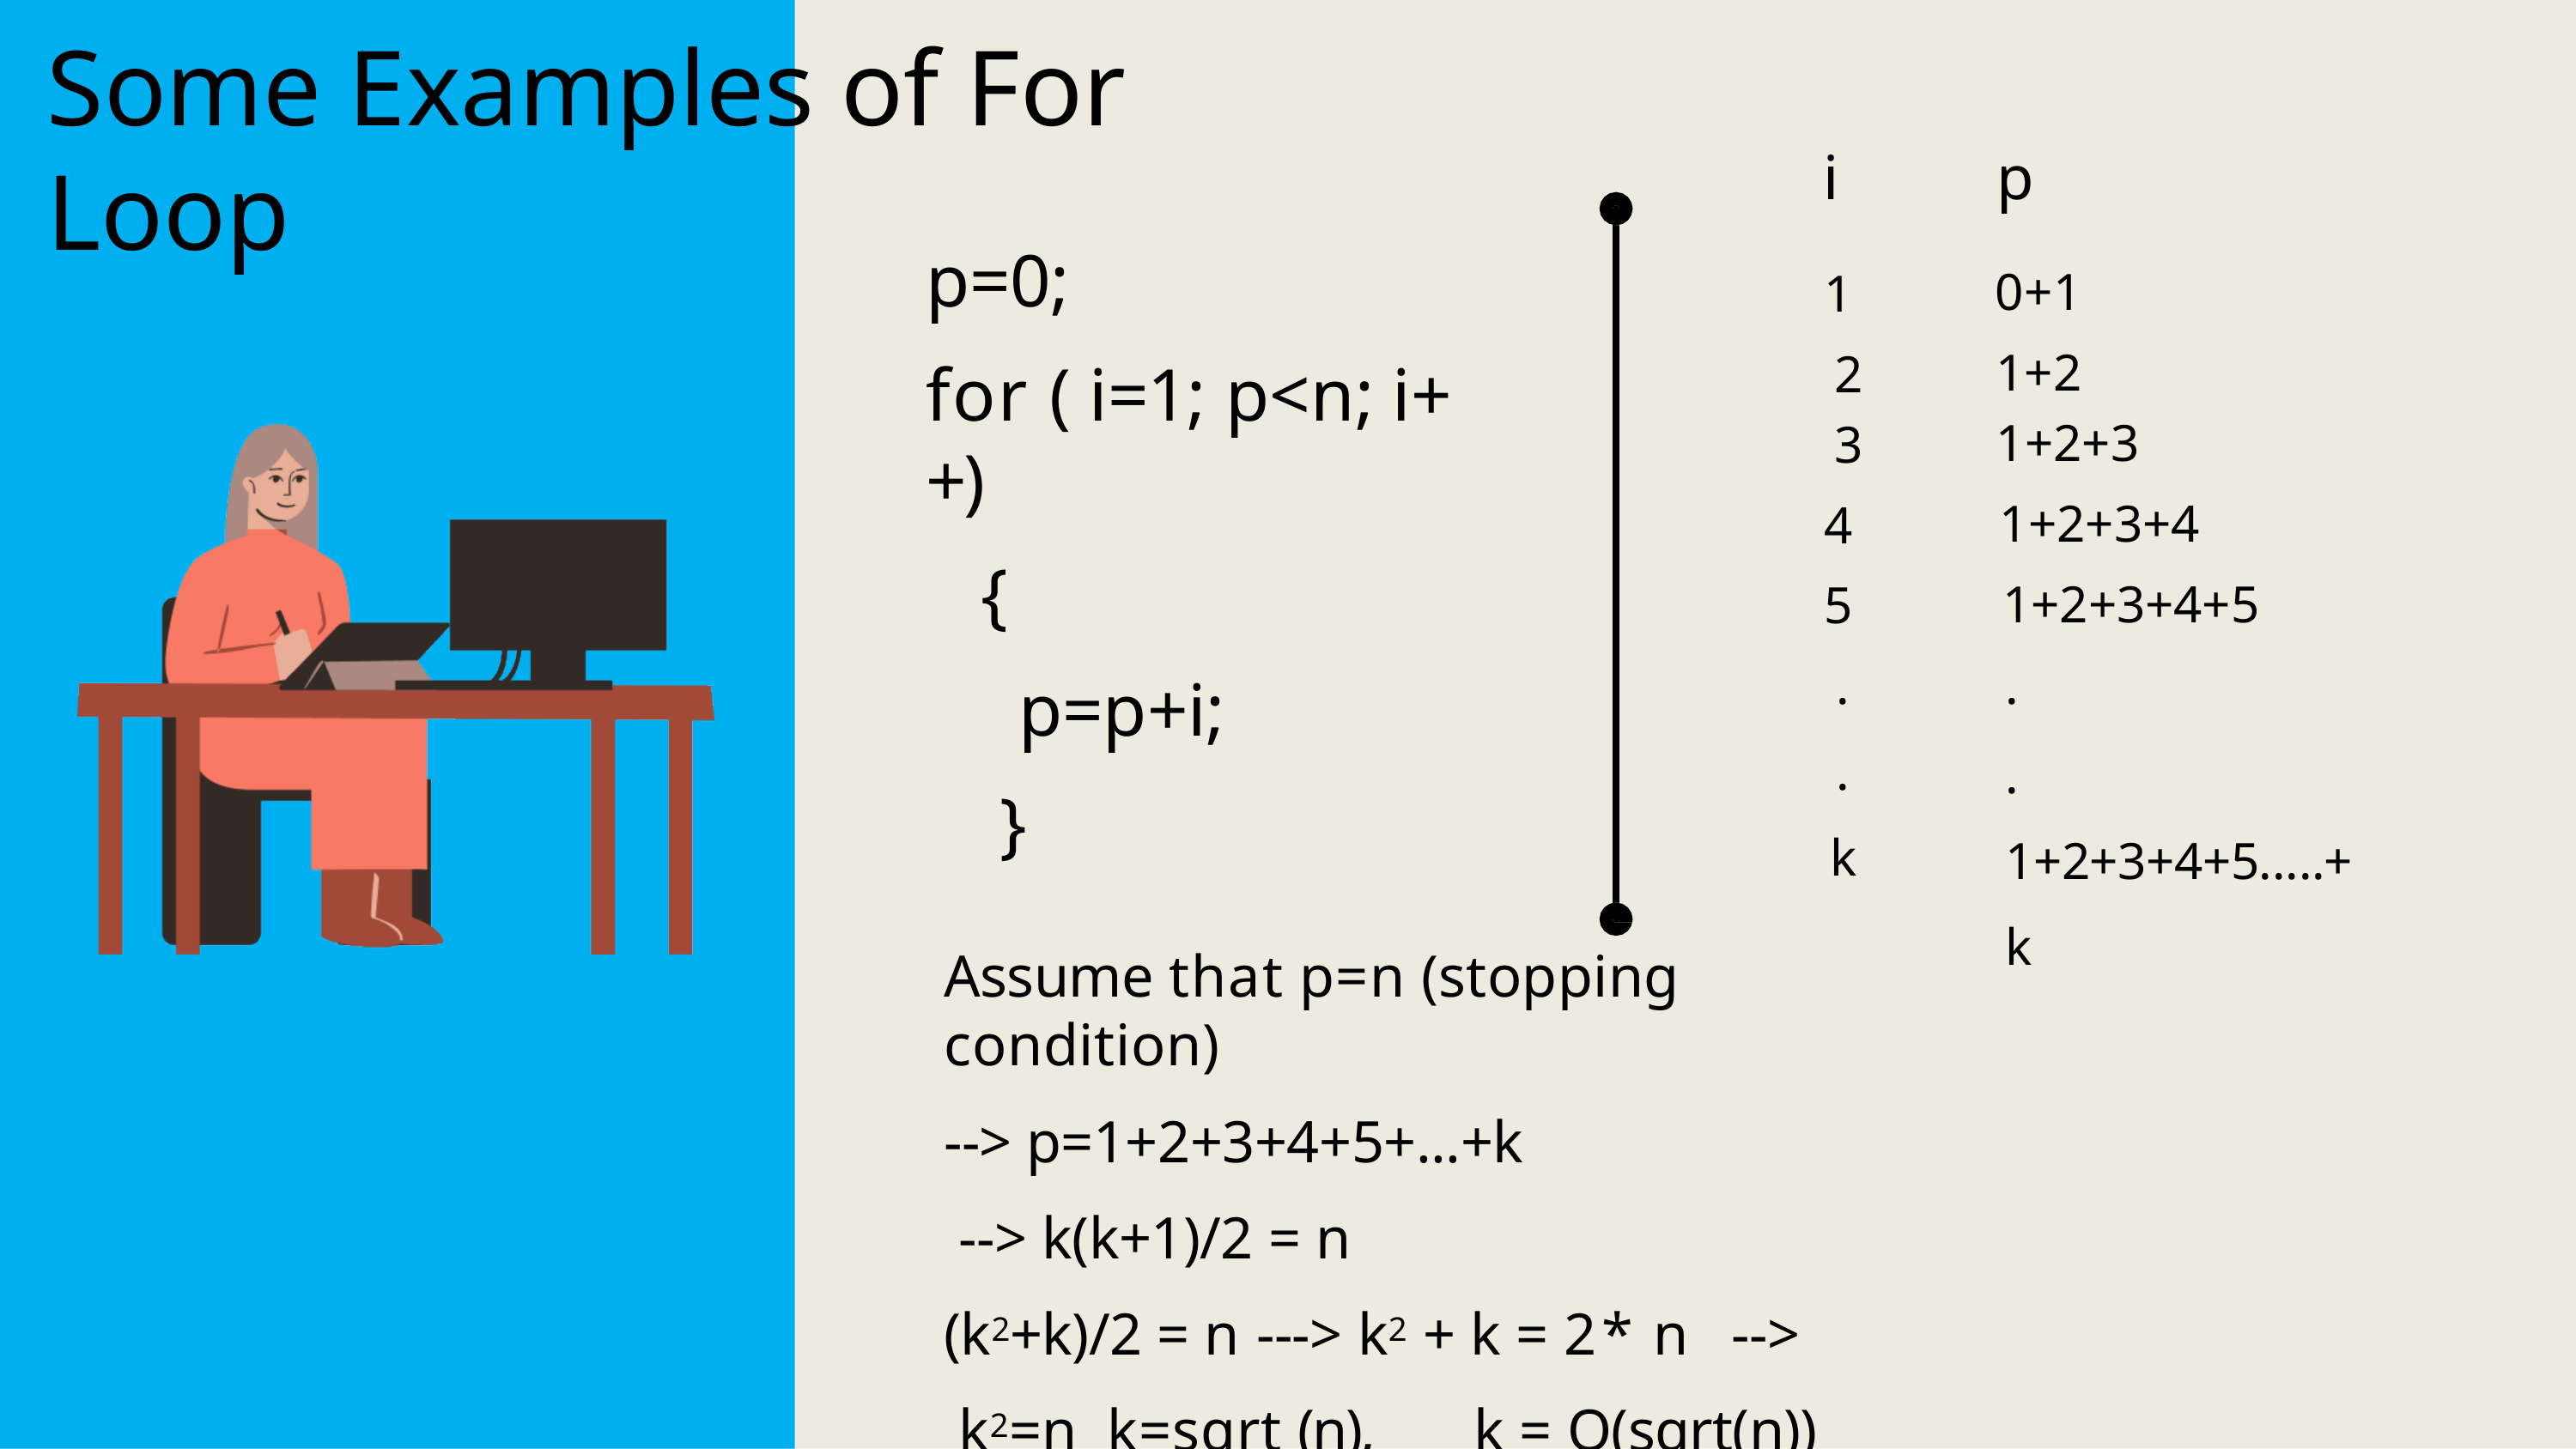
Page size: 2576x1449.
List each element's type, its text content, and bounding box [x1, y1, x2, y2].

text_box i 1 2 3 4 5 . . k [1821, 136, 1865, 887]
text_box p=0; for ( i=1; p<n; i++) { p=p+i; } [924, 204, 1487, 865]
text_box [1599, 191, 1633, 937]
picture [78, 424, 714, 954]
text_box p 0+1 1+2 1+2+3 1+2+3+4 1+2+3+4+5 . . 1+2+3+4+5.....+k [1993, 136, 2377, 976]
title Some Examples of For Loop [45, 20, 1364, 271]
text_box [795, 0, 2576, 1449]
text_box Assume that p=n (stopping condition) --> p=1+2+3+4+5+...+k --> k(k+1)/2 = n (k2+k)/2 = n ---> k2 + k = 2* n --> k2=n k=sqrt (n), k = O(sqrt(n)) [937, 910, 1914, 1449]
text_box [0, 0, 795, 1449]
